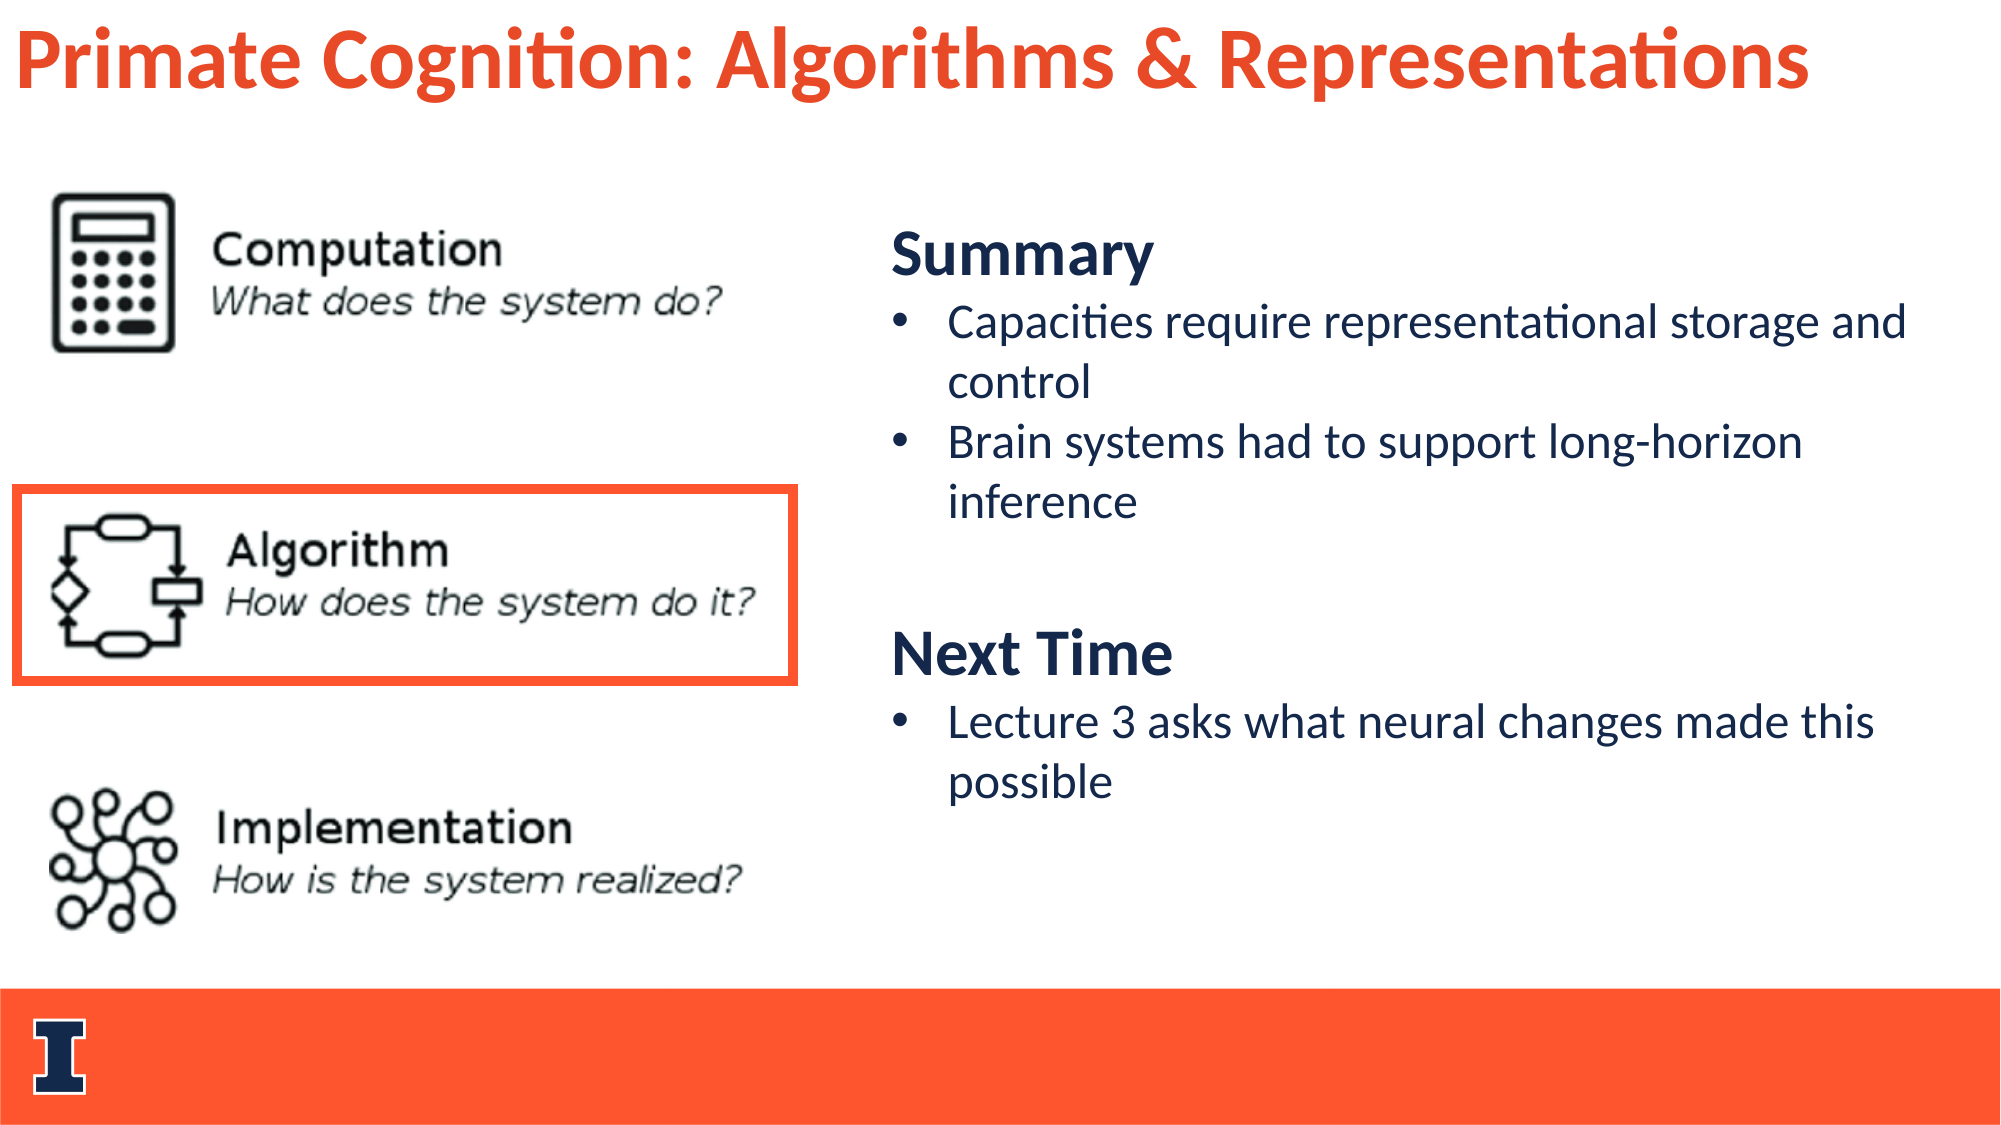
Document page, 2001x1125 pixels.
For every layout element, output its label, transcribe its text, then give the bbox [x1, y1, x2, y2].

picture [0, 0, 2001, 1125]
text_box Summary Capacities require representational storage and control Brain systems had to support long-horizon inference Next Time Lecture 3 asks what neural changes made this possible [876, 201, 1962, 817]
text_box [16, 488, 38, 682]
text_box Primate Cognition: Algorithms & Representations [0, 0, 1884, 121]
text_box [772, 488, 794, 682]
